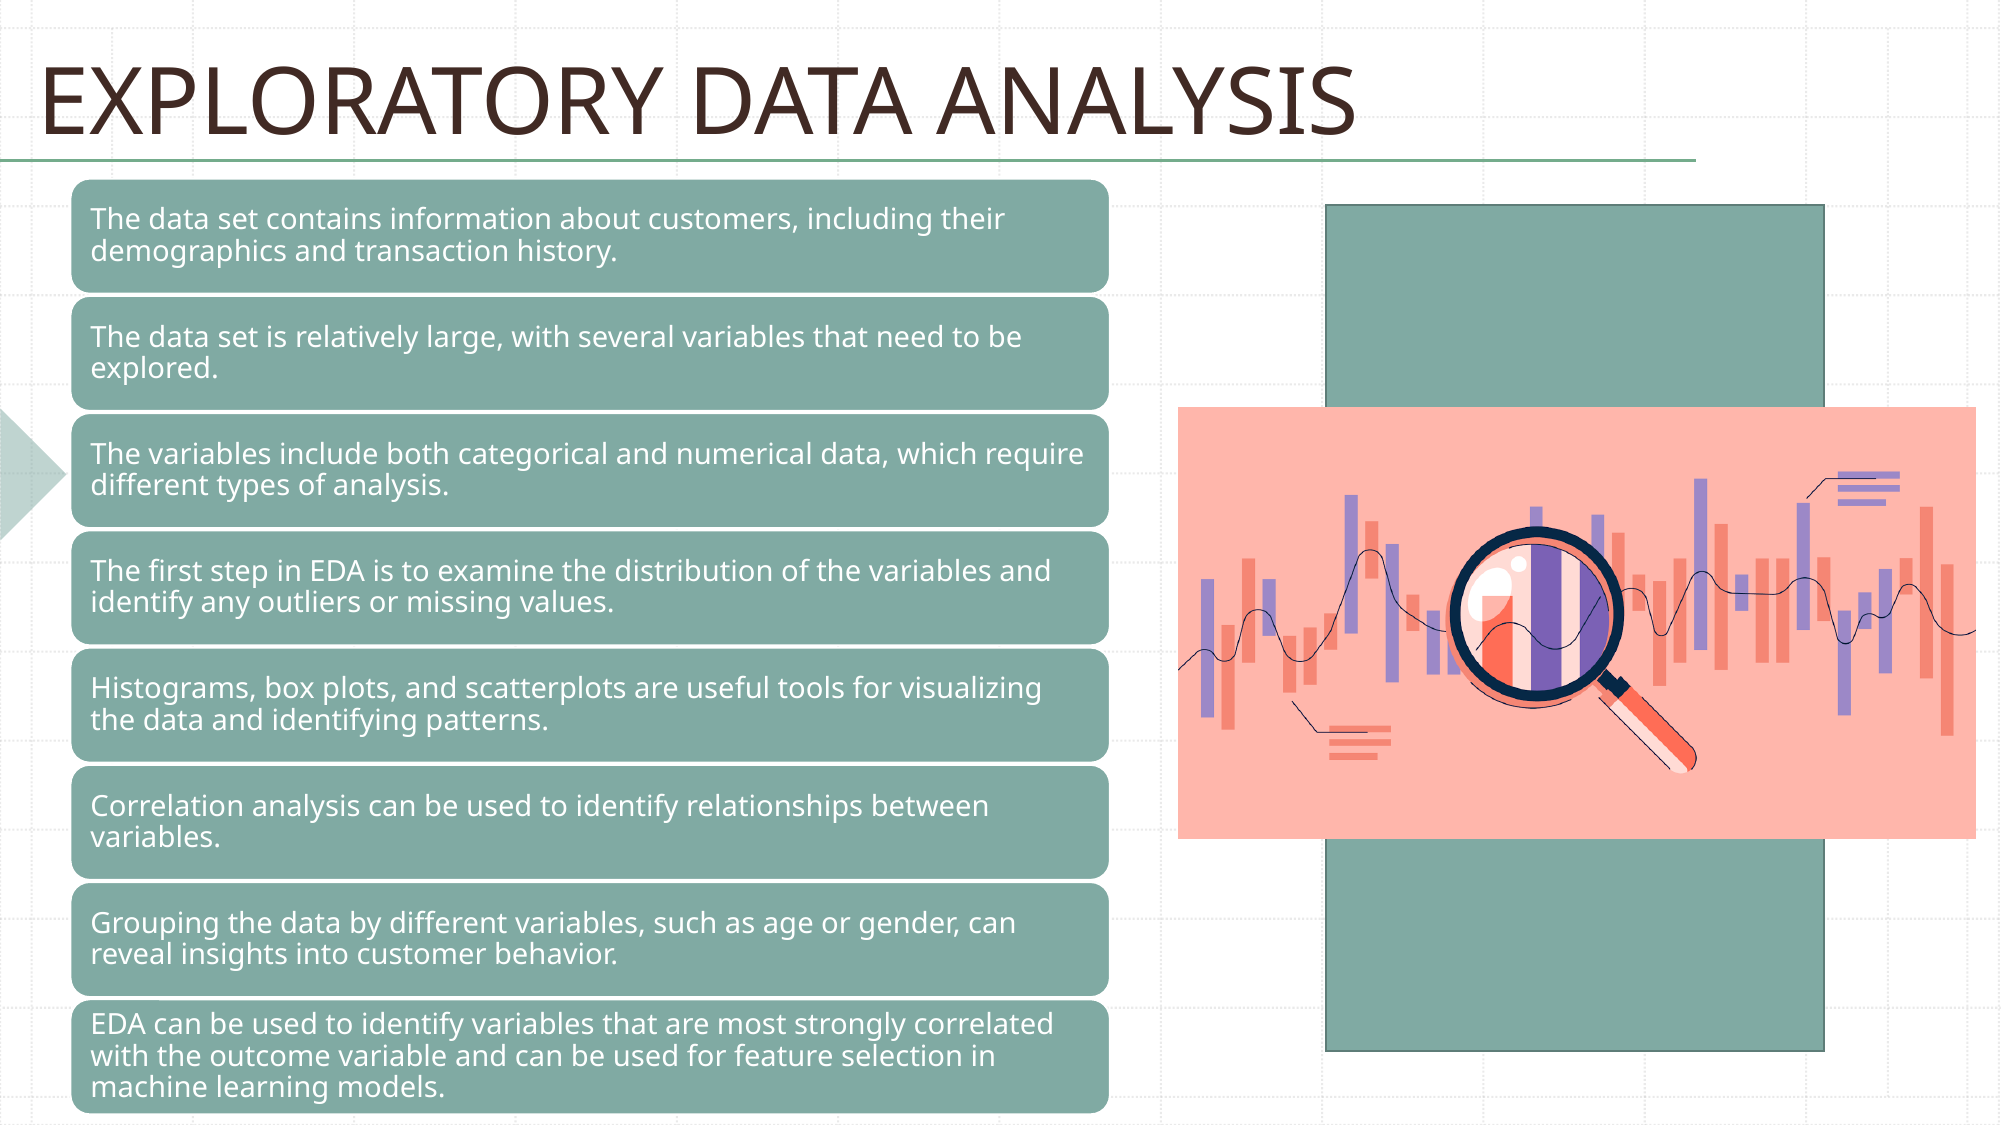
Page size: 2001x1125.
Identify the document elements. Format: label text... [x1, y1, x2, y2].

text_box [1325, 839, 1825, 1052]
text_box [70, 178, 1110, 1115]
text_box [1325, 204, 1825, 407]
title EXPLORATORY DATA ANALYSIS [22, 30, 1625, 159]
picture [1178, 407, 1976, 839]
